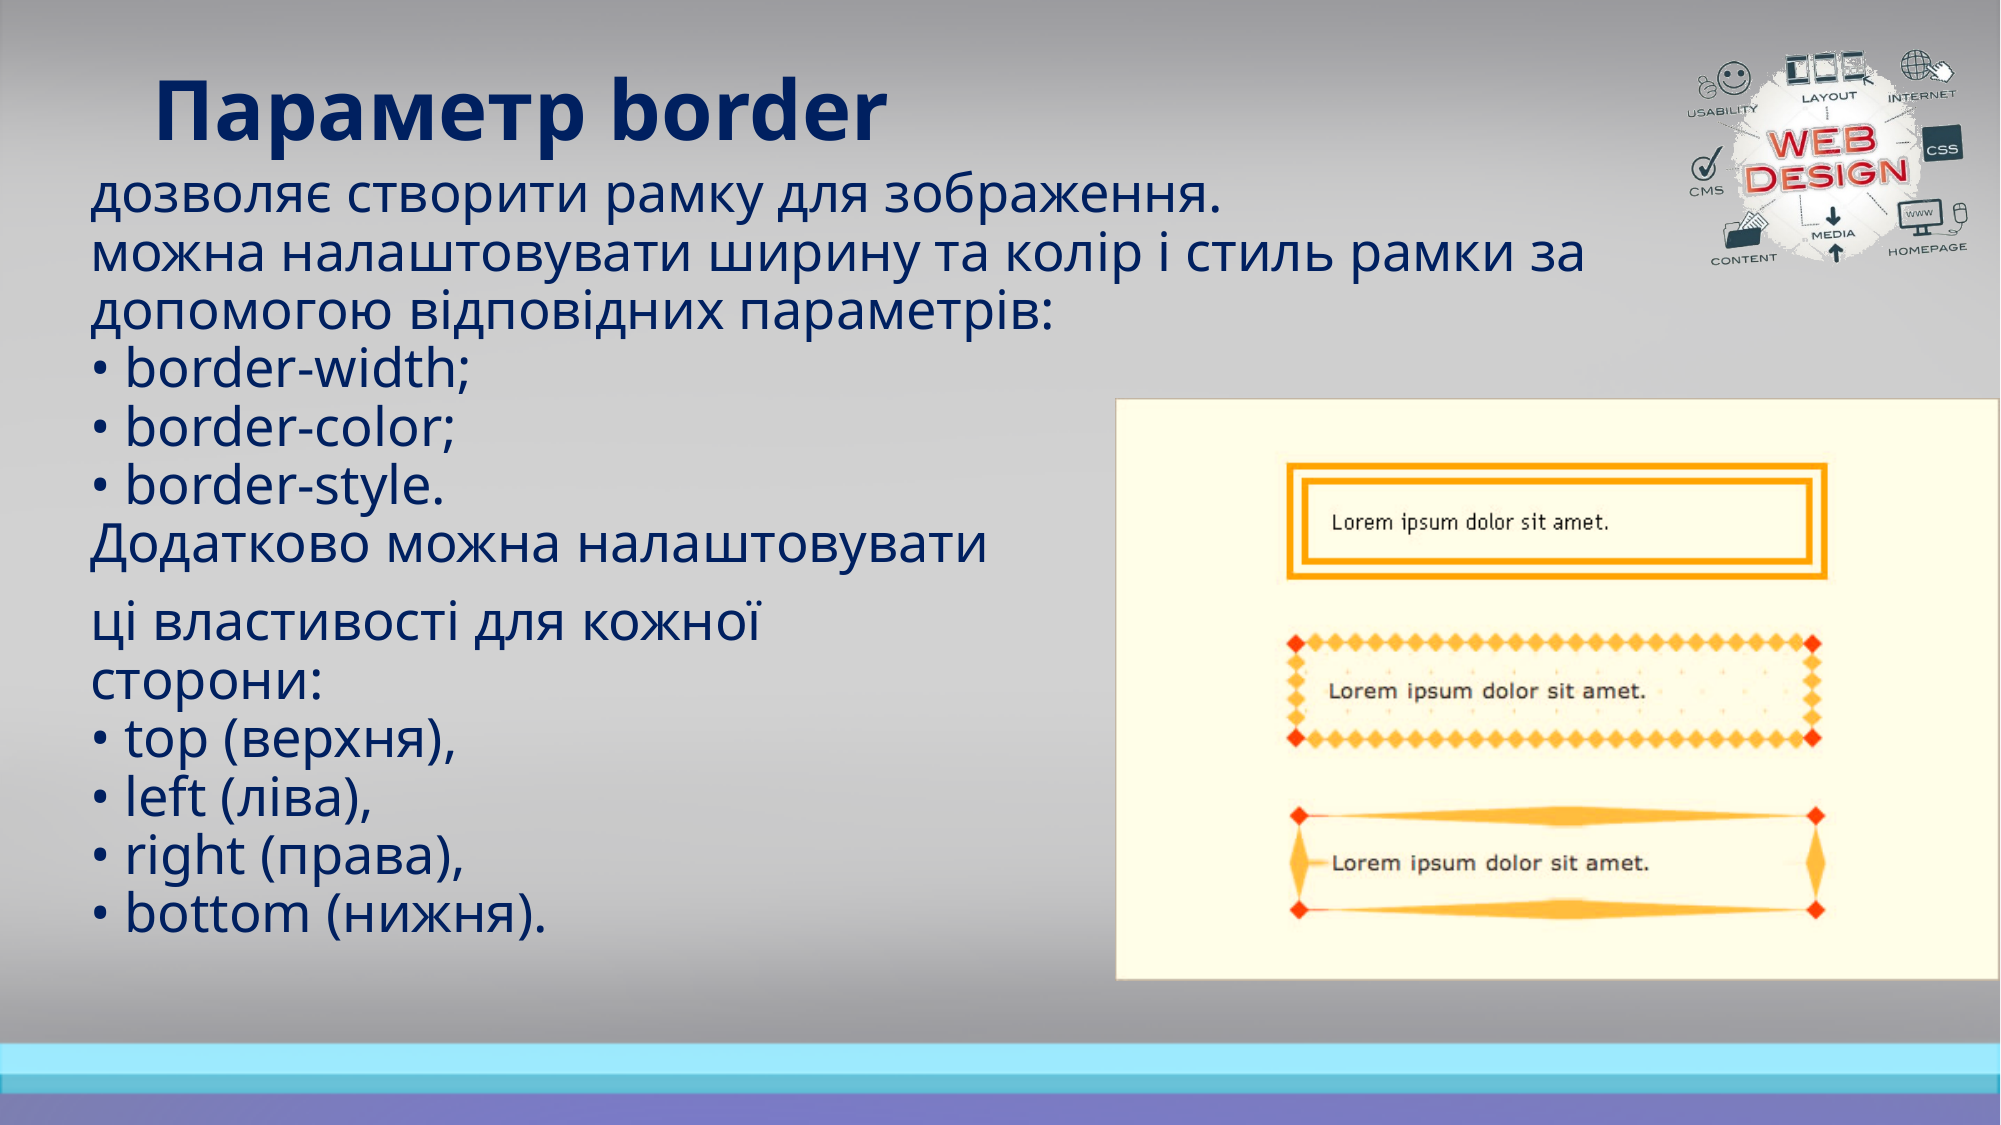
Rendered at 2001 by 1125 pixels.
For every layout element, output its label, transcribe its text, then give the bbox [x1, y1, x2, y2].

title Параметр border [137, 59, 1660, 267]
list дозволяє створити рамку для зображення. можна налаштовувати ширину та колір і стиль рамки за допомогою відповідних параметрів: • border-width; • border-color; • border-style. Додатково можна налаштовувати ці властивості для кожної сторони: • top (верхня), • left (ліва), • right (права), • bottom (нижня). [75, 158, 1863, 1014]
picture [0, 0, 2001, 1125]
